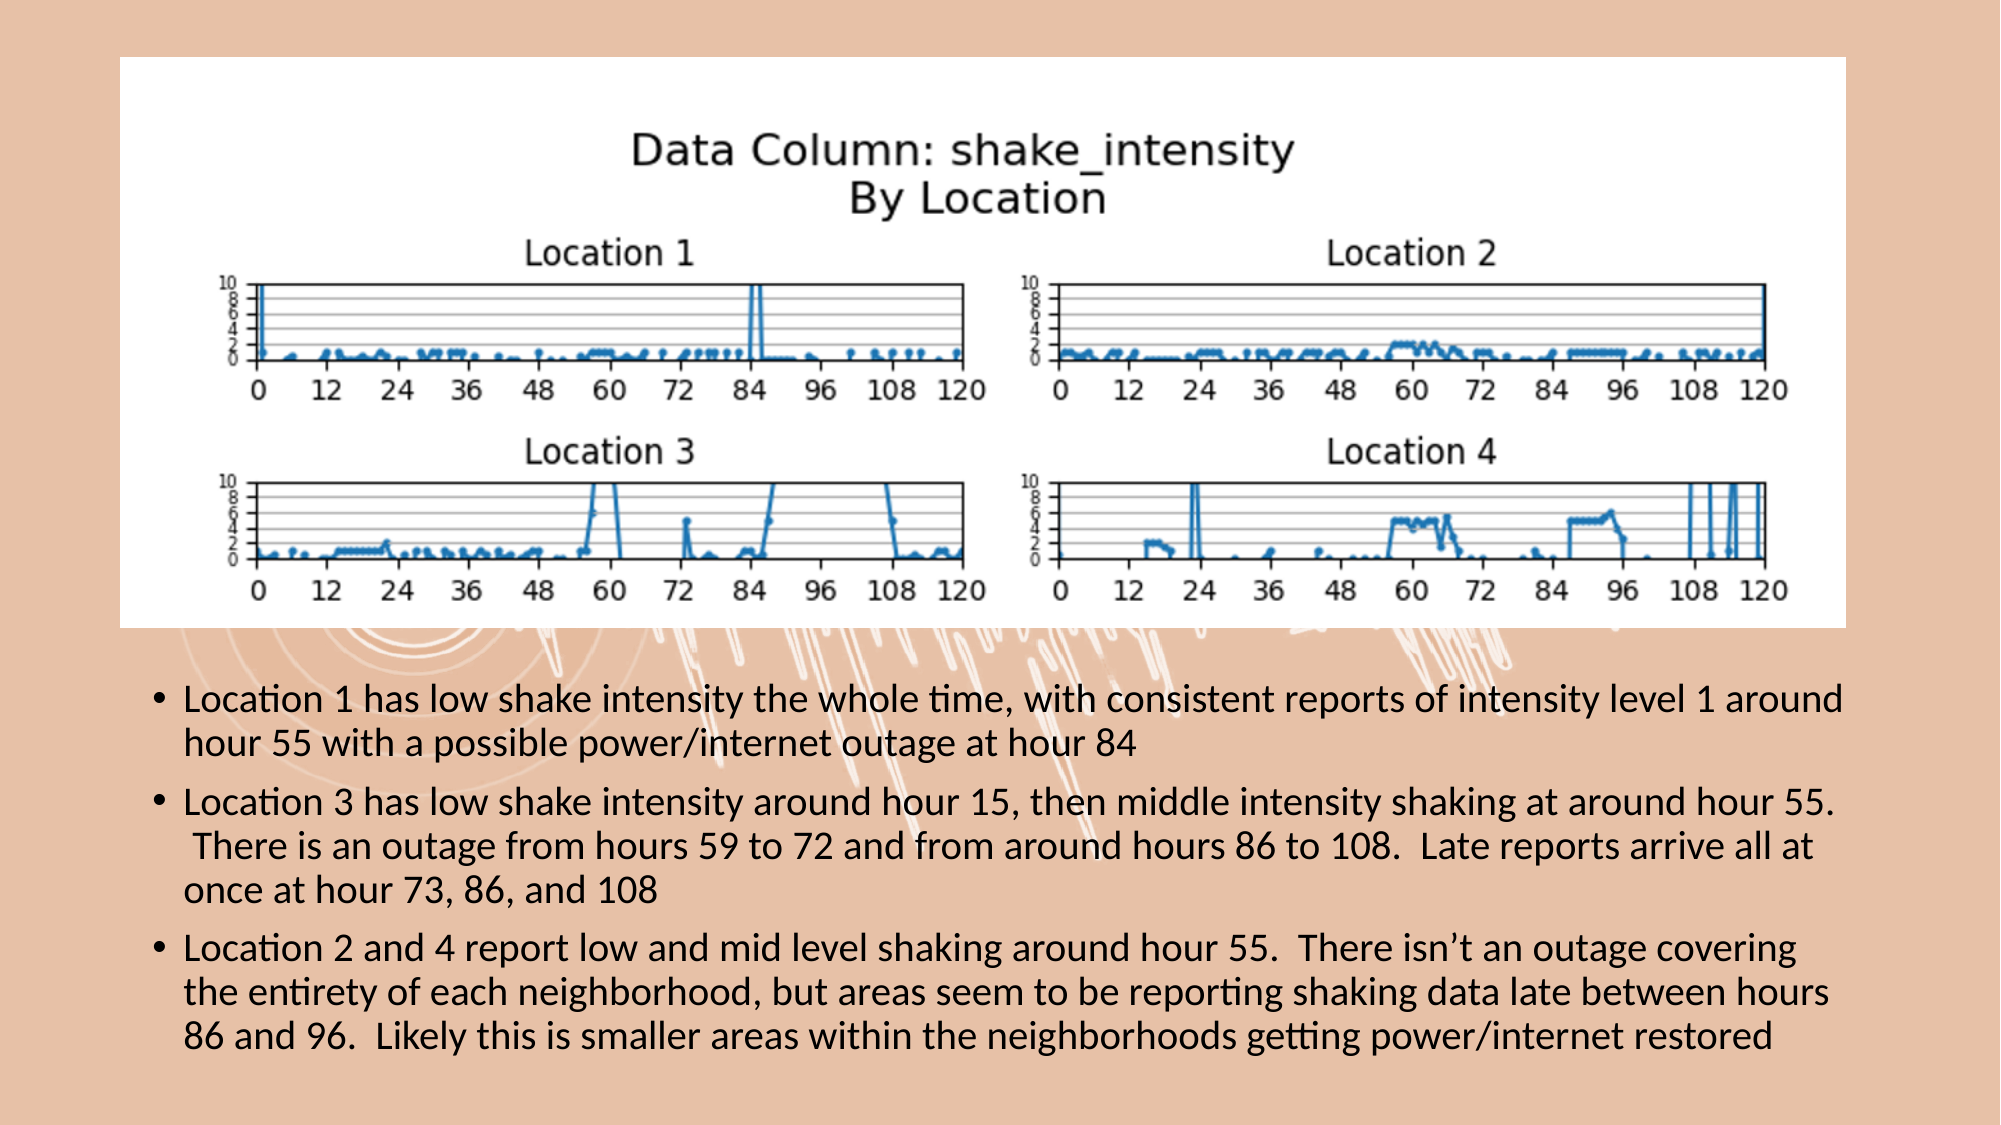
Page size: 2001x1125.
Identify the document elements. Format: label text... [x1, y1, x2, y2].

list Location 1 has low shake intensity the whole time, with consistent reports of intensity level 1 around hour 55 with a possible power/internet outage at hour 84 Location 3 has low shake intensity around hour 15, then middle intensity shaking at around hour 55. There is an outage from hours 59 to 72 and from around hours 86 to 108. Late reports arrive all at once at hour 73, 86, and 108 Location 2 and 4 report low and mid level shaking around hour 55. There isn’t an outage covering the entirety of each neighborhood, but areas seem to be reporting shaking data late between hours 86 and 96. Likely this is smaller areas within the neighborhoods getting power/internet restored [137, 669, 1863, 1109]
picture [120, 57, 1846, 628]
